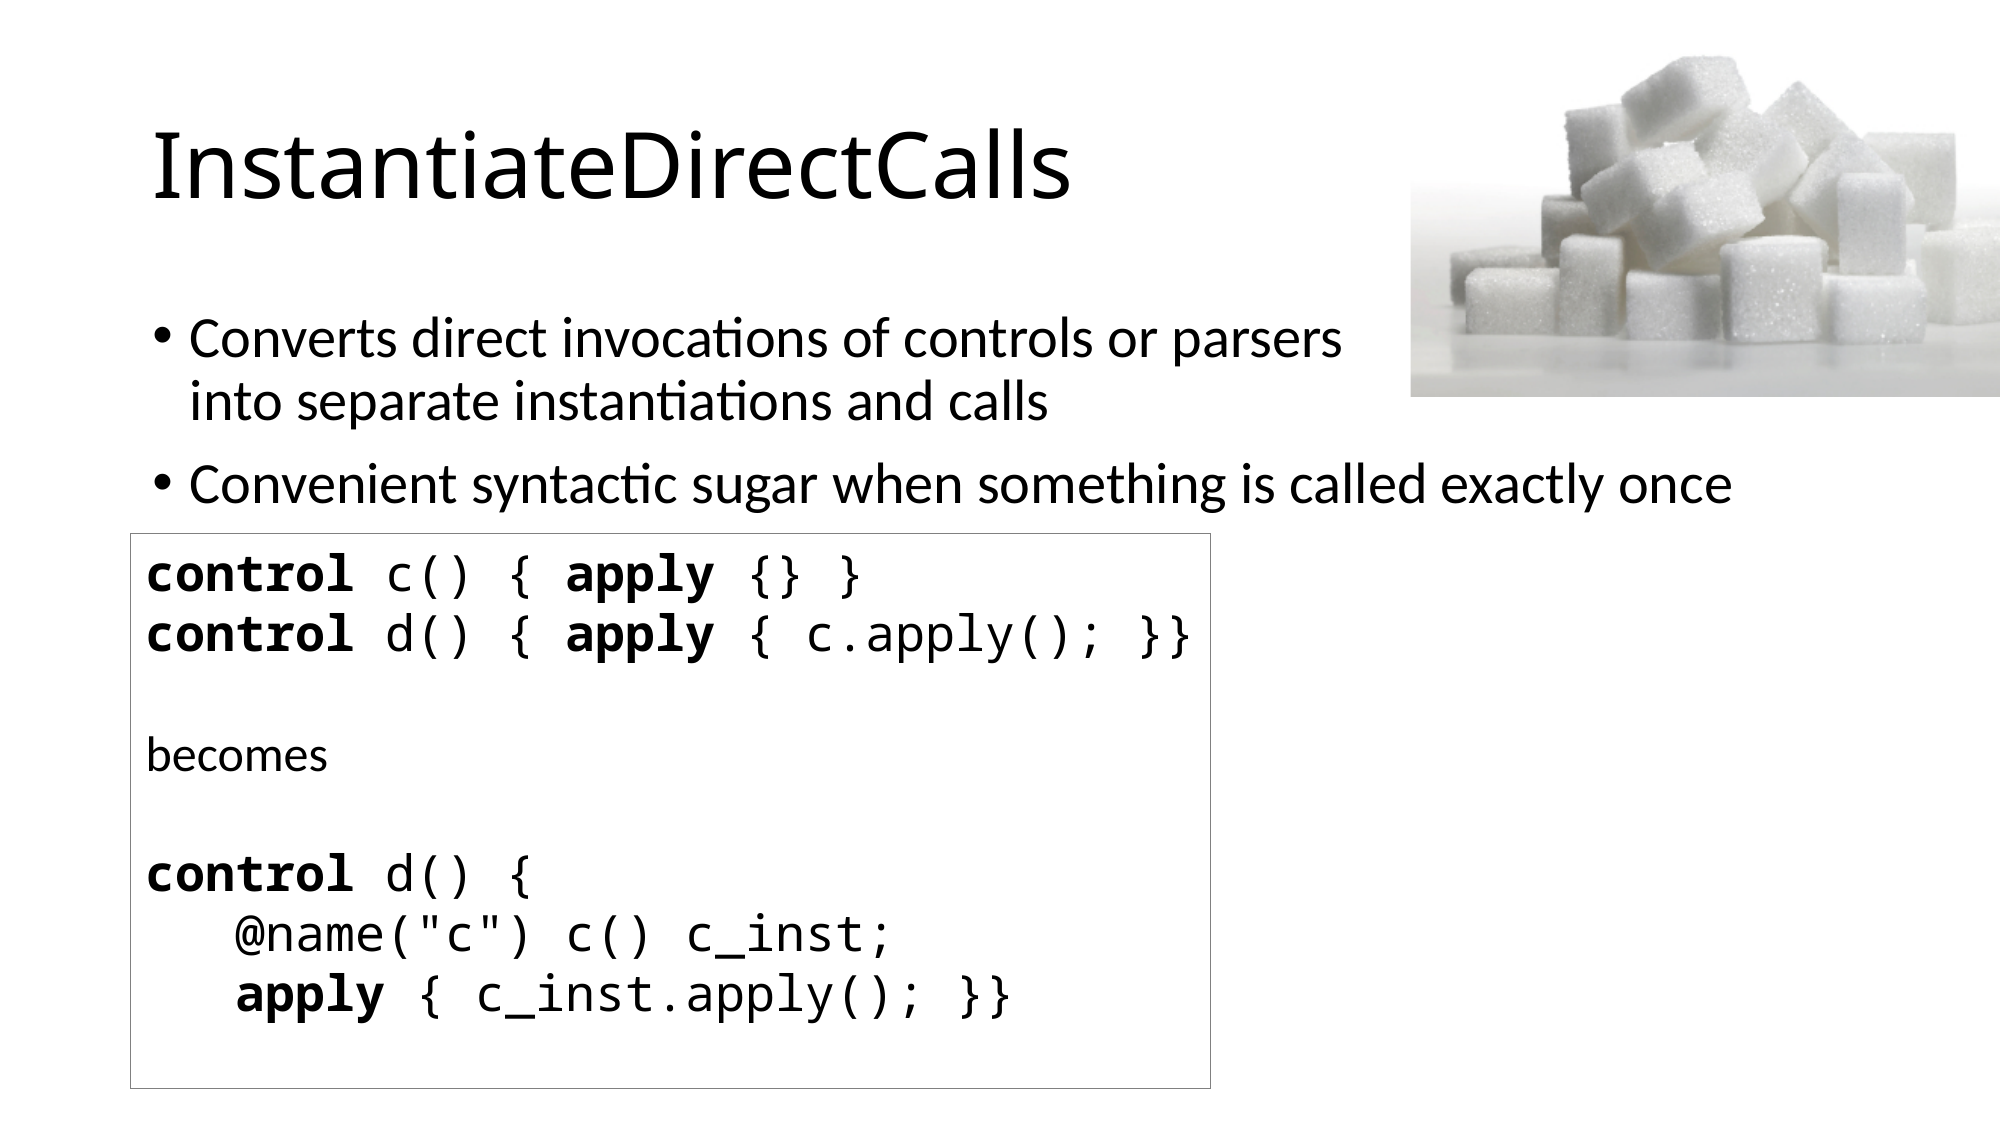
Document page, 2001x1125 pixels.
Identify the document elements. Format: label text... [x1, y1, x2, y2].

text_box control c() { apply {} } control d() { apply { c.apply(); }} becomes control d() { @name("c") c() c_inst; apply { c_inst.apply(); }} [130, 533, 1211, 1089]
title InstantiateDirectCalls [137, 59, 1410, 278]
list Converts direct invocations of controls or parsers into separate instantiations and calls Convenient syntactic sugar when something is called exactly once [137, 299, 1863, 552]
picture [1410, 28, 2000, 397]
